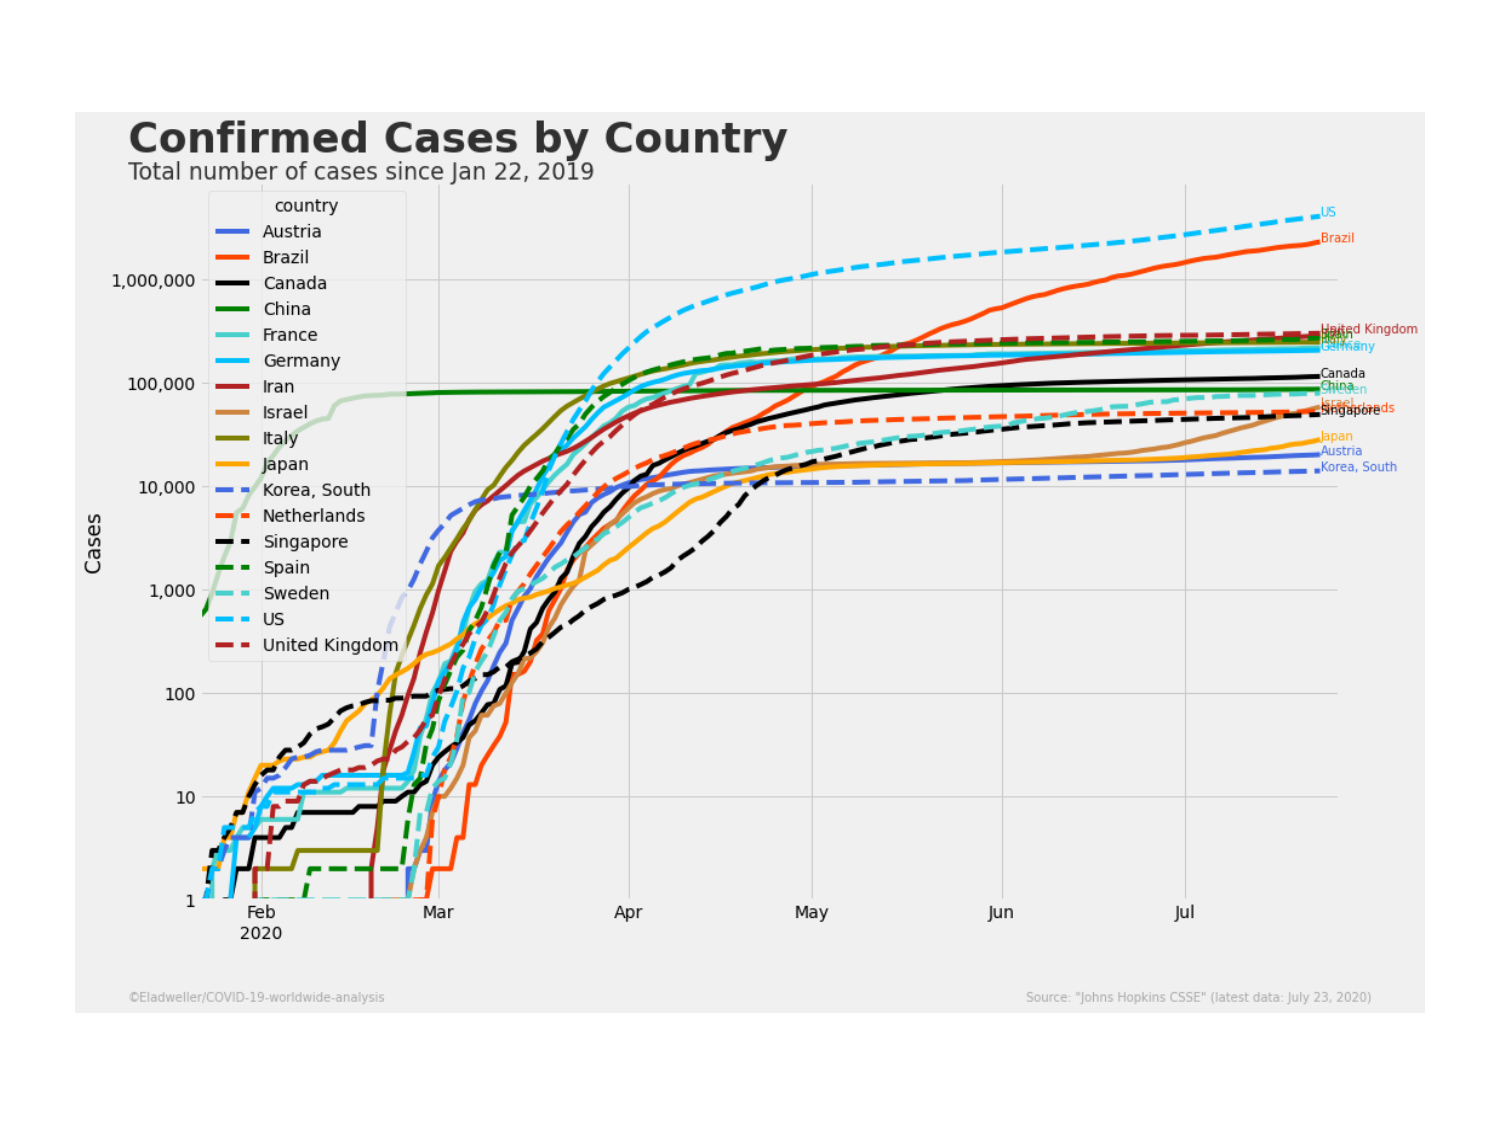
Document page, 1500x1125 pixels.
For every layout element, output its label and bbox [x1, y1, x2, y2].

picture [74, 112, 1426, 1013]
